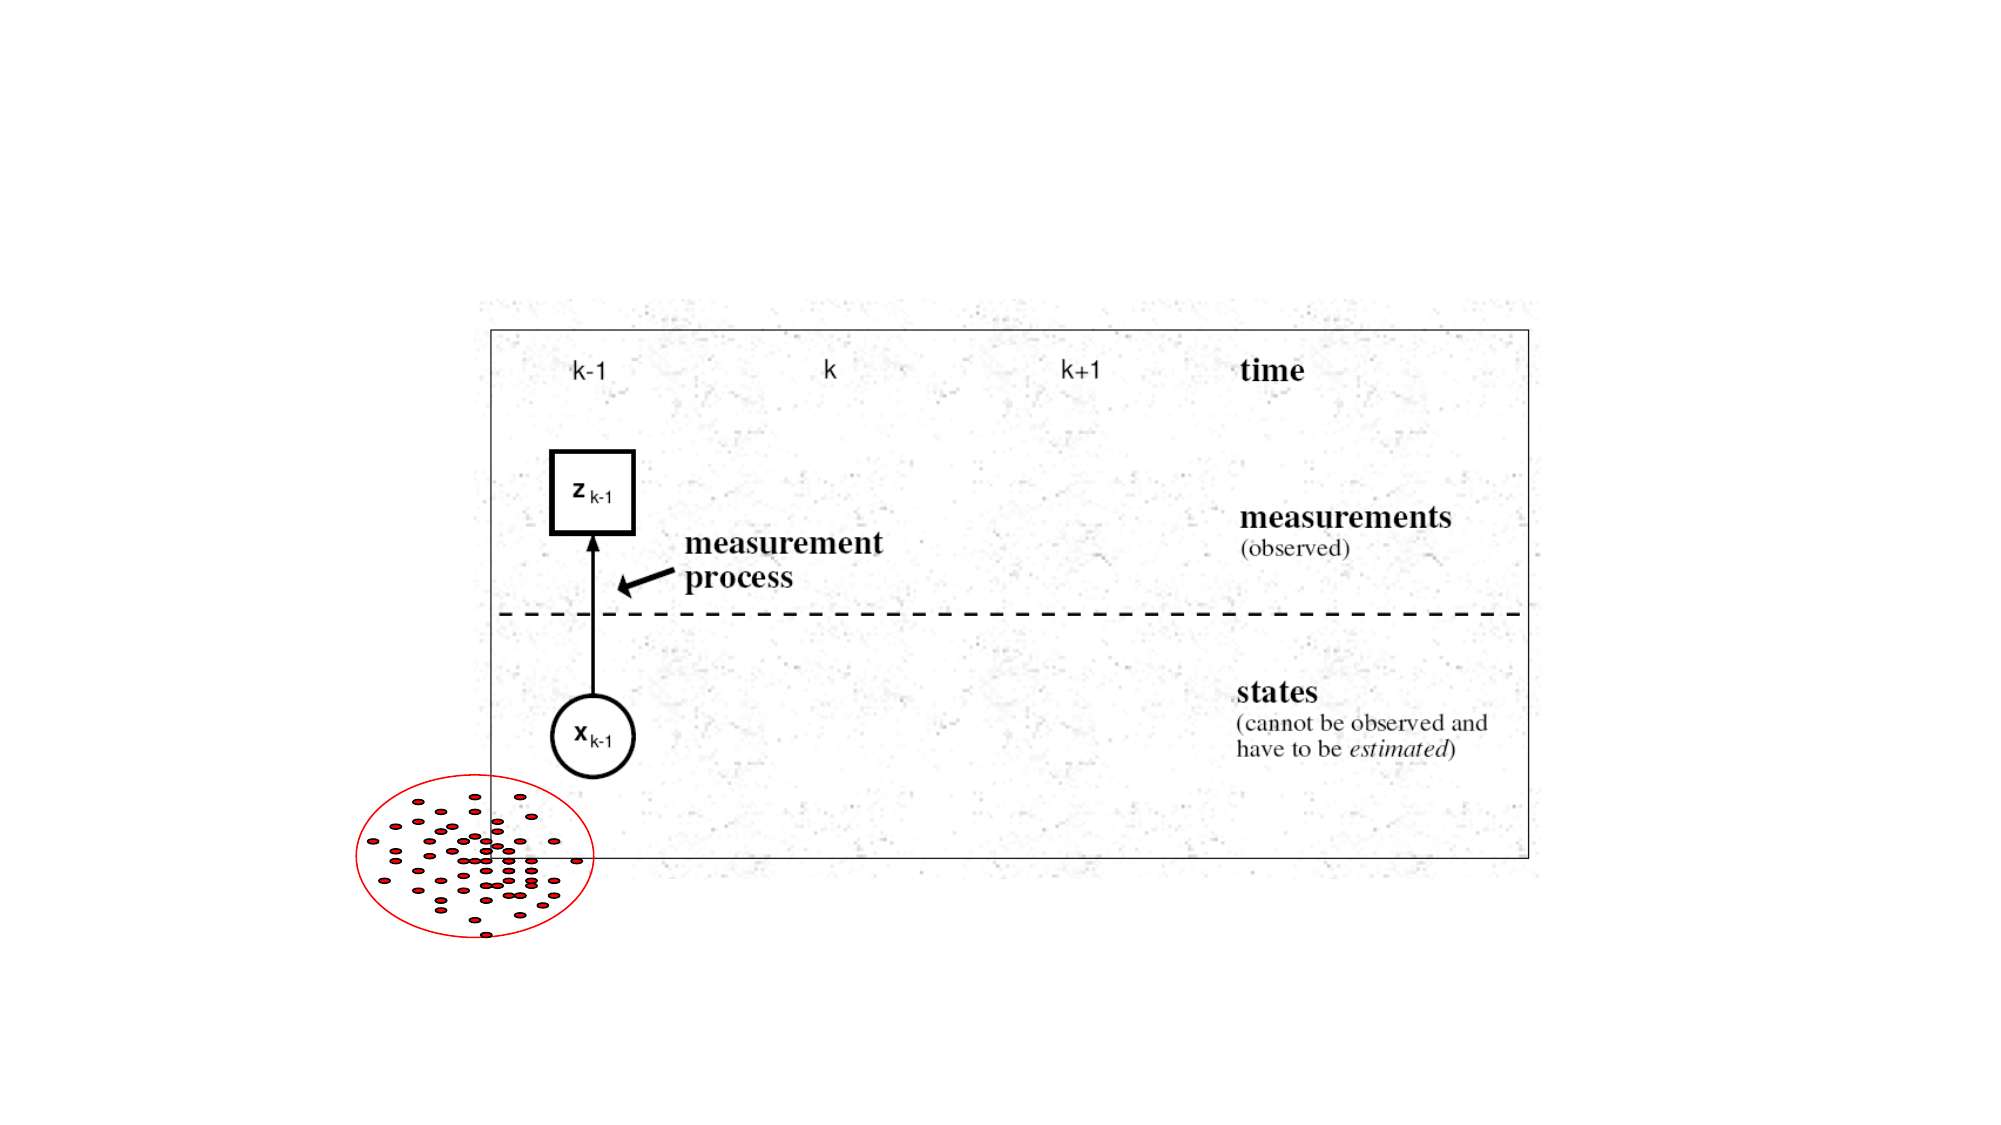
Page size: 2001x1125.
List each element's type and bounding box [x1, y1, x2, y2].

picture [474, 299, 1541, 880]
text_box [355, 774, 594, 938]
